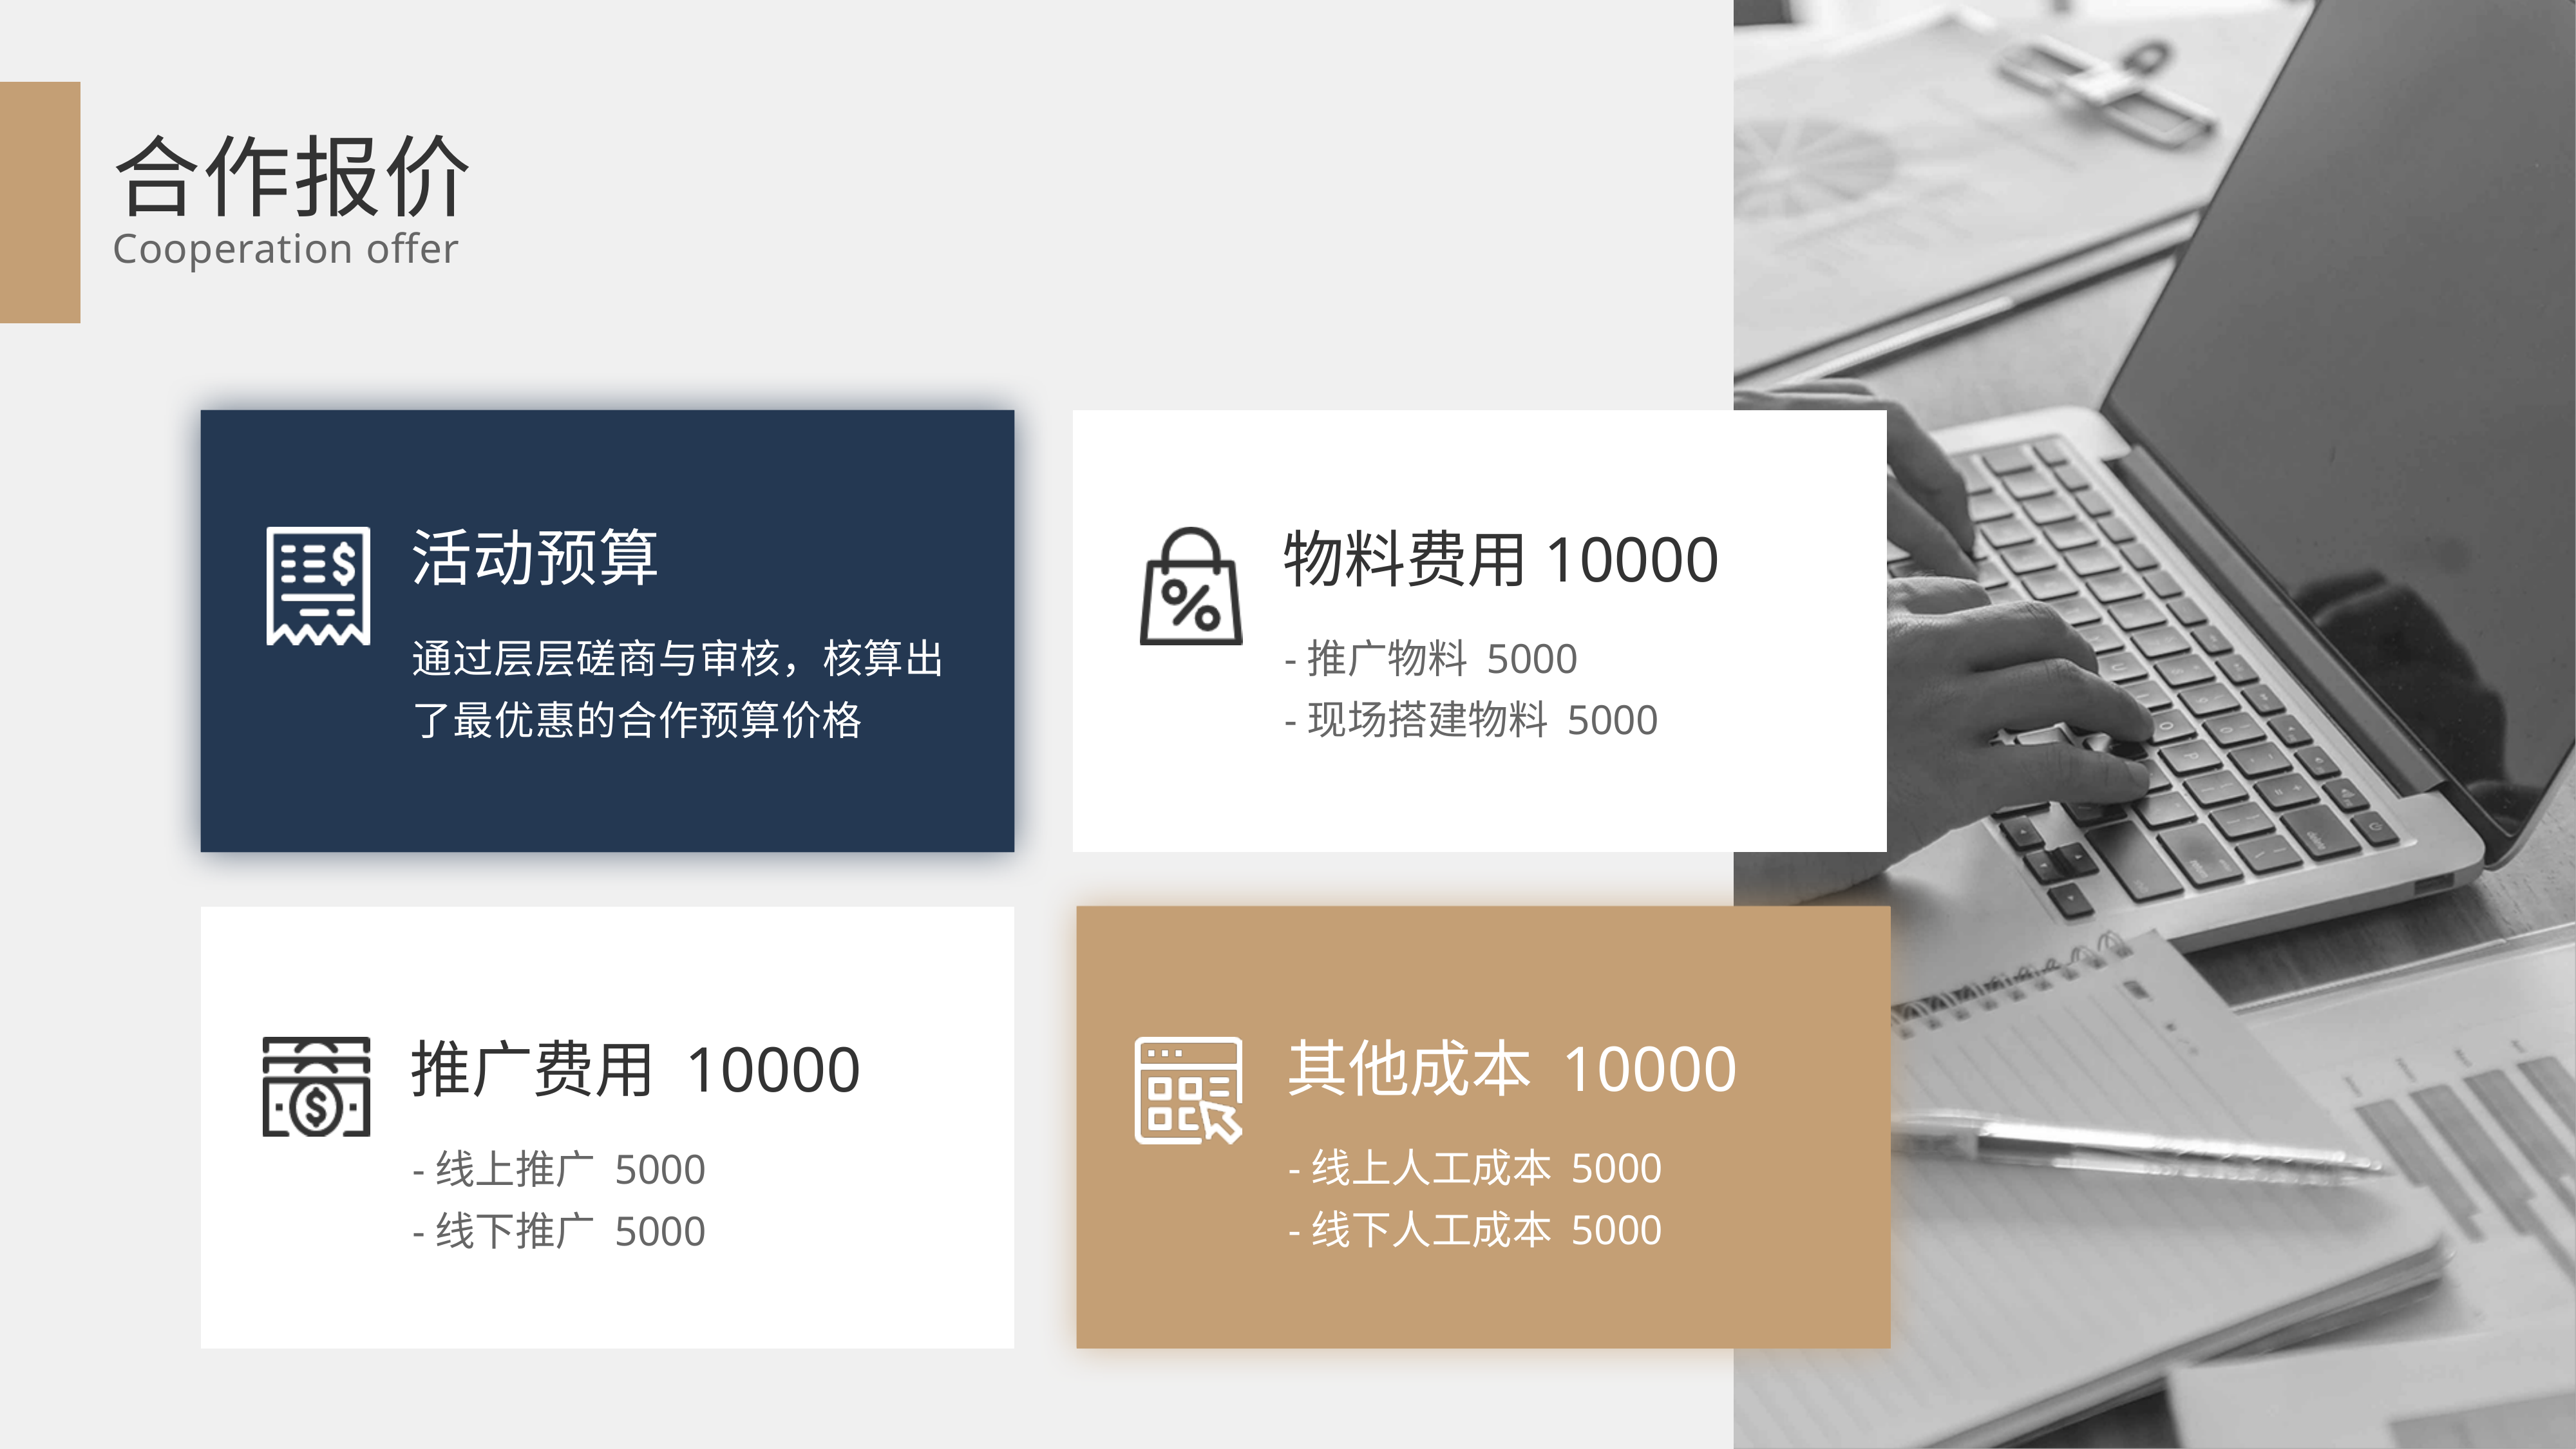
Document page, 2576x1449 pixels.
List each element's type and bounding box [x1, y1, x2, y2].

text_box [0, 81, 887, 324]
text_box [1073, 410, 1887, 853]
text_box [163, 372, 1052, 890]
text_box [201, 907, 1015, 1349]
text_box [1039, 869, 1928, 1387]
picture [0, 0, 2576, 1449]
